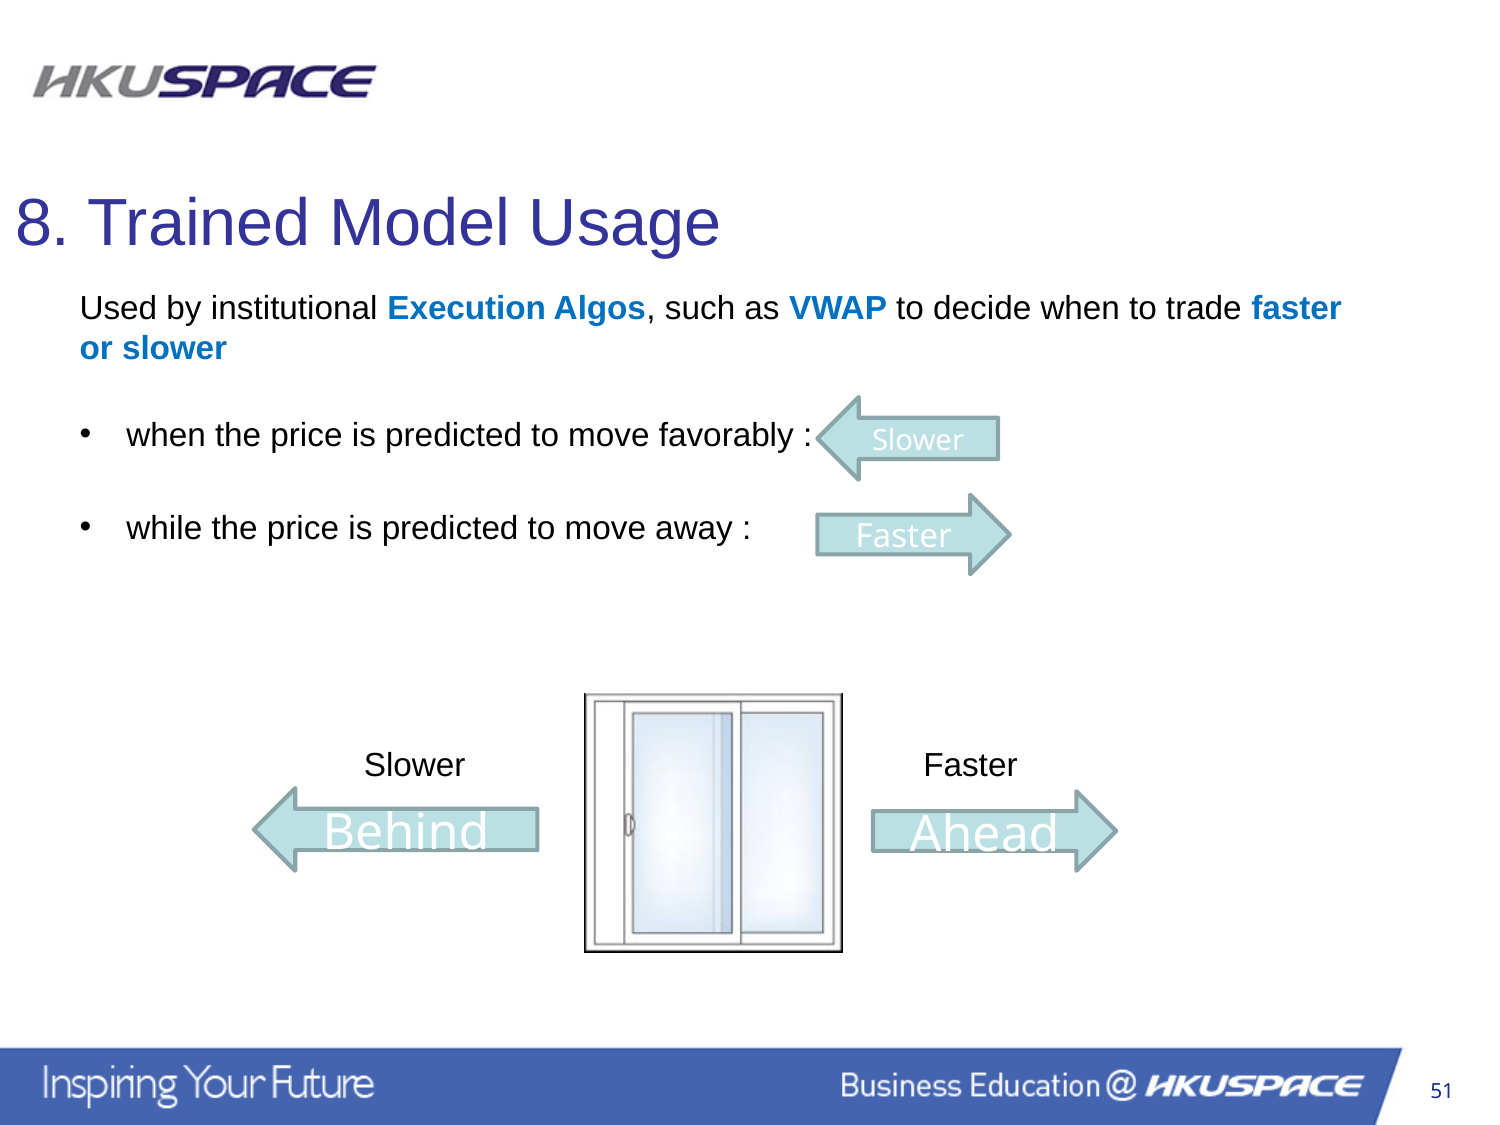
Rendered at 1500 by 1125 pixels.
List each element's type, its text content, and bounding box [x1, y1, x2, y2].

text_box Used by institutional Execution Algos, such as VWAP to decide when to trade faster or slower when the price is predicted to move favorably : while the price is predicted to move away : [64, 278, 1376, 811]
slide_number 51 [1415, 1070, 1499, 1125]
text_box Faster [815, 492, 1012, 577]
picture [0, 0, 1500, 1125]
text_box Slower [815, 395, 1001, 482]
title 8. Trained Model Usage [0, 101, 1325, 266]
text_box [253, 693, 1117, 953]
